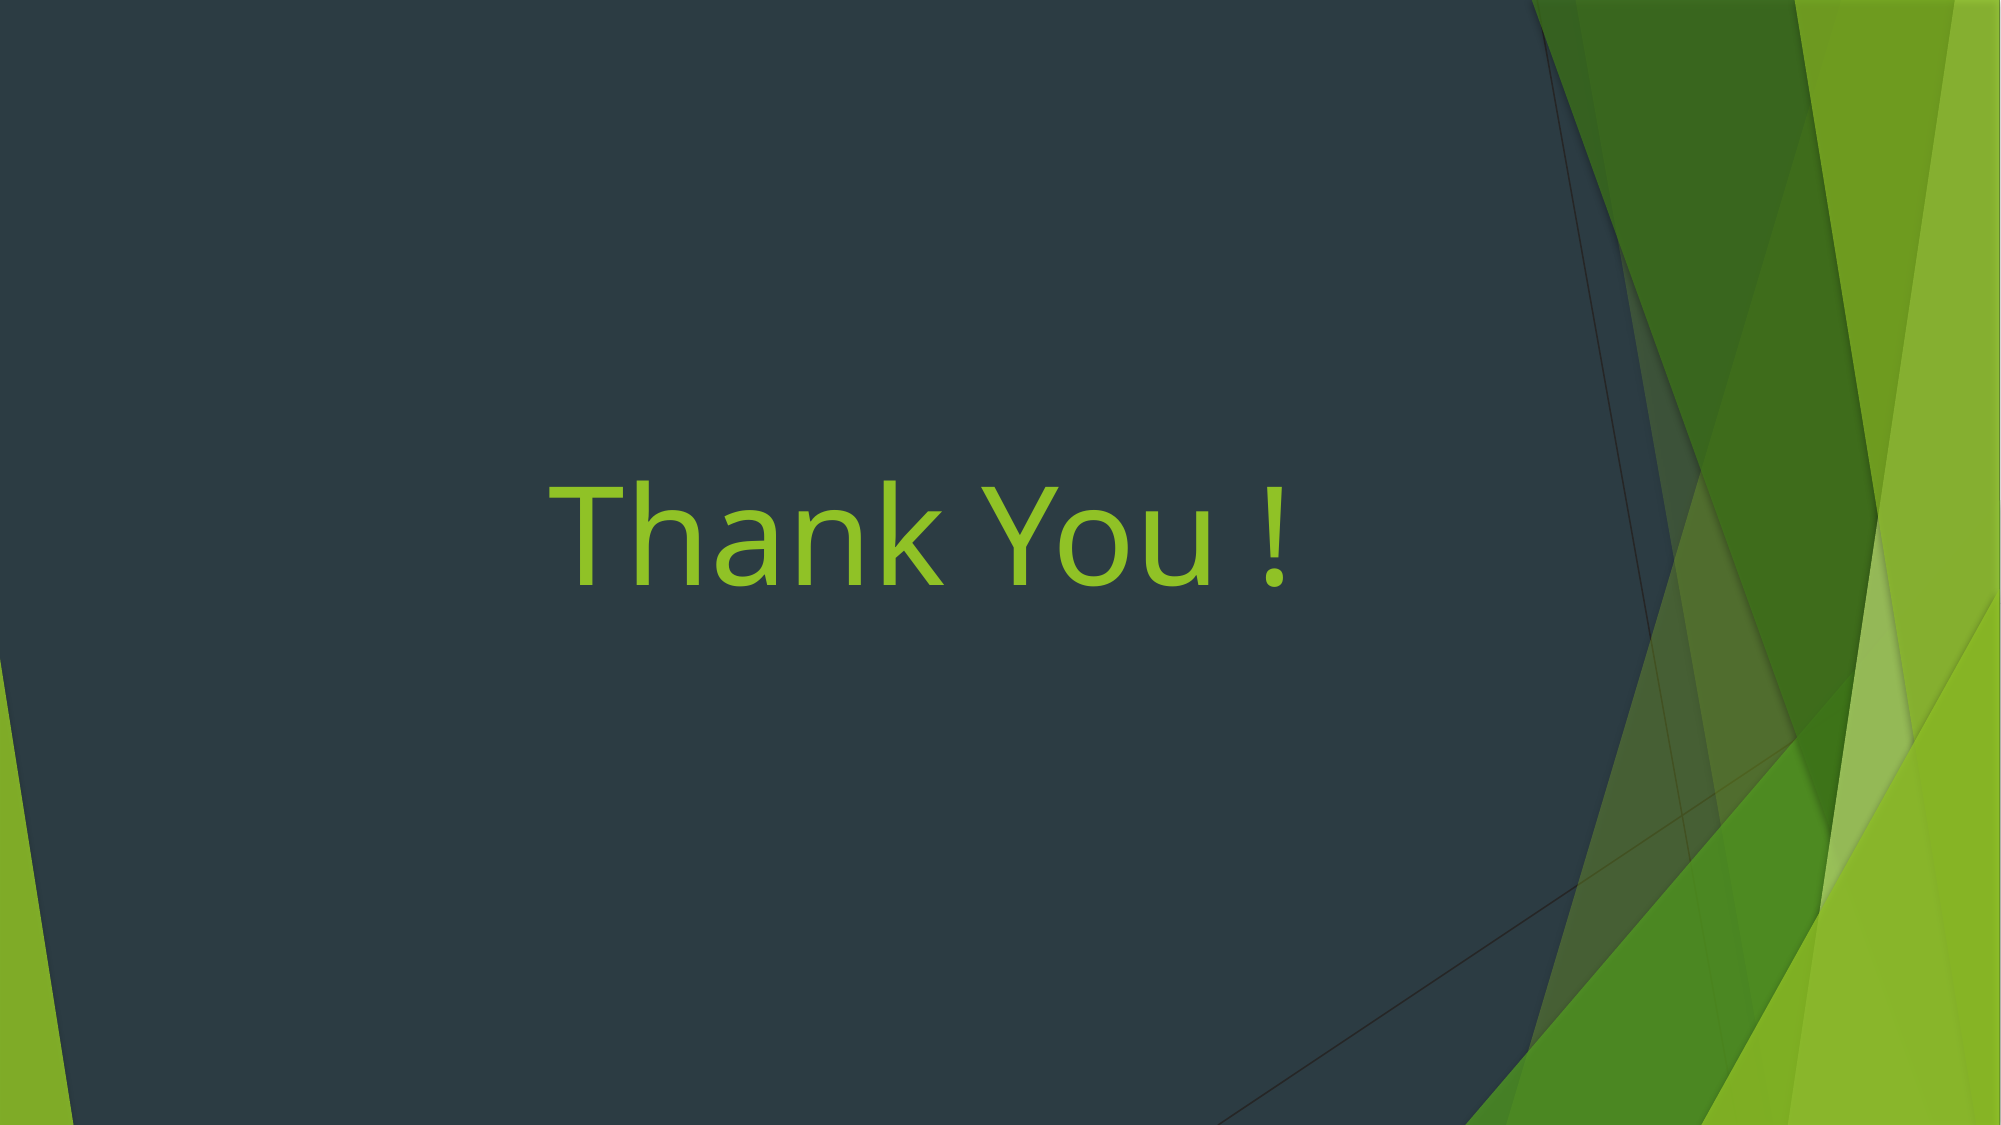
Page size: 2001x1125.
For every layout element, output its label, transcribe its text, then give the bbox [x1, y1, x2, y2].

title Thank You ! [216, 440, 1627, 657]
